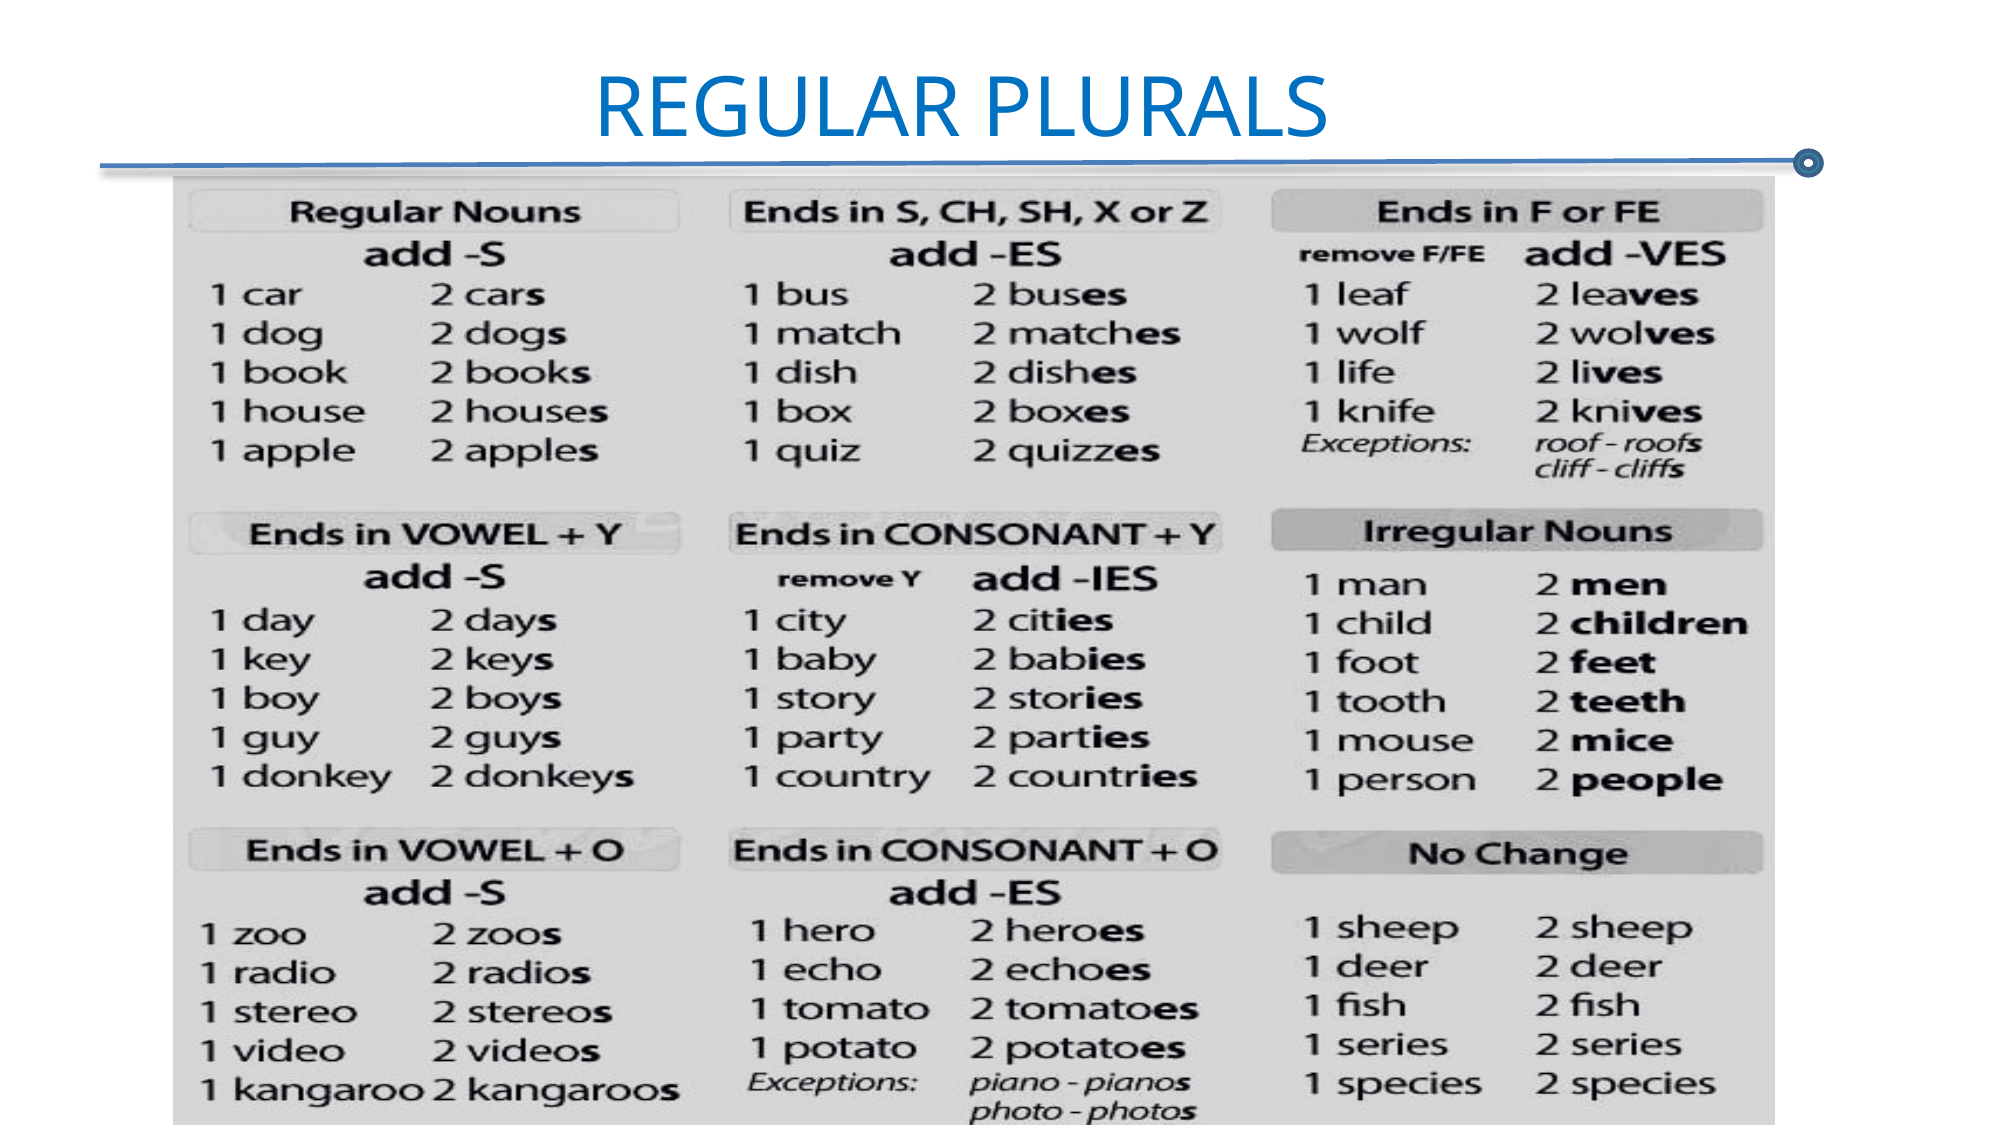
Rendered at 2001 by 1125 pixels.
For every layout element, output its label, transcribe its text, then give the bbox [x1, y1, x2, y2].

title REGULAR PLURALS [99, 24, 1825, 151]
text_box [99, 150, 1822, 176]
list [173, 187, 1775, 1125]
